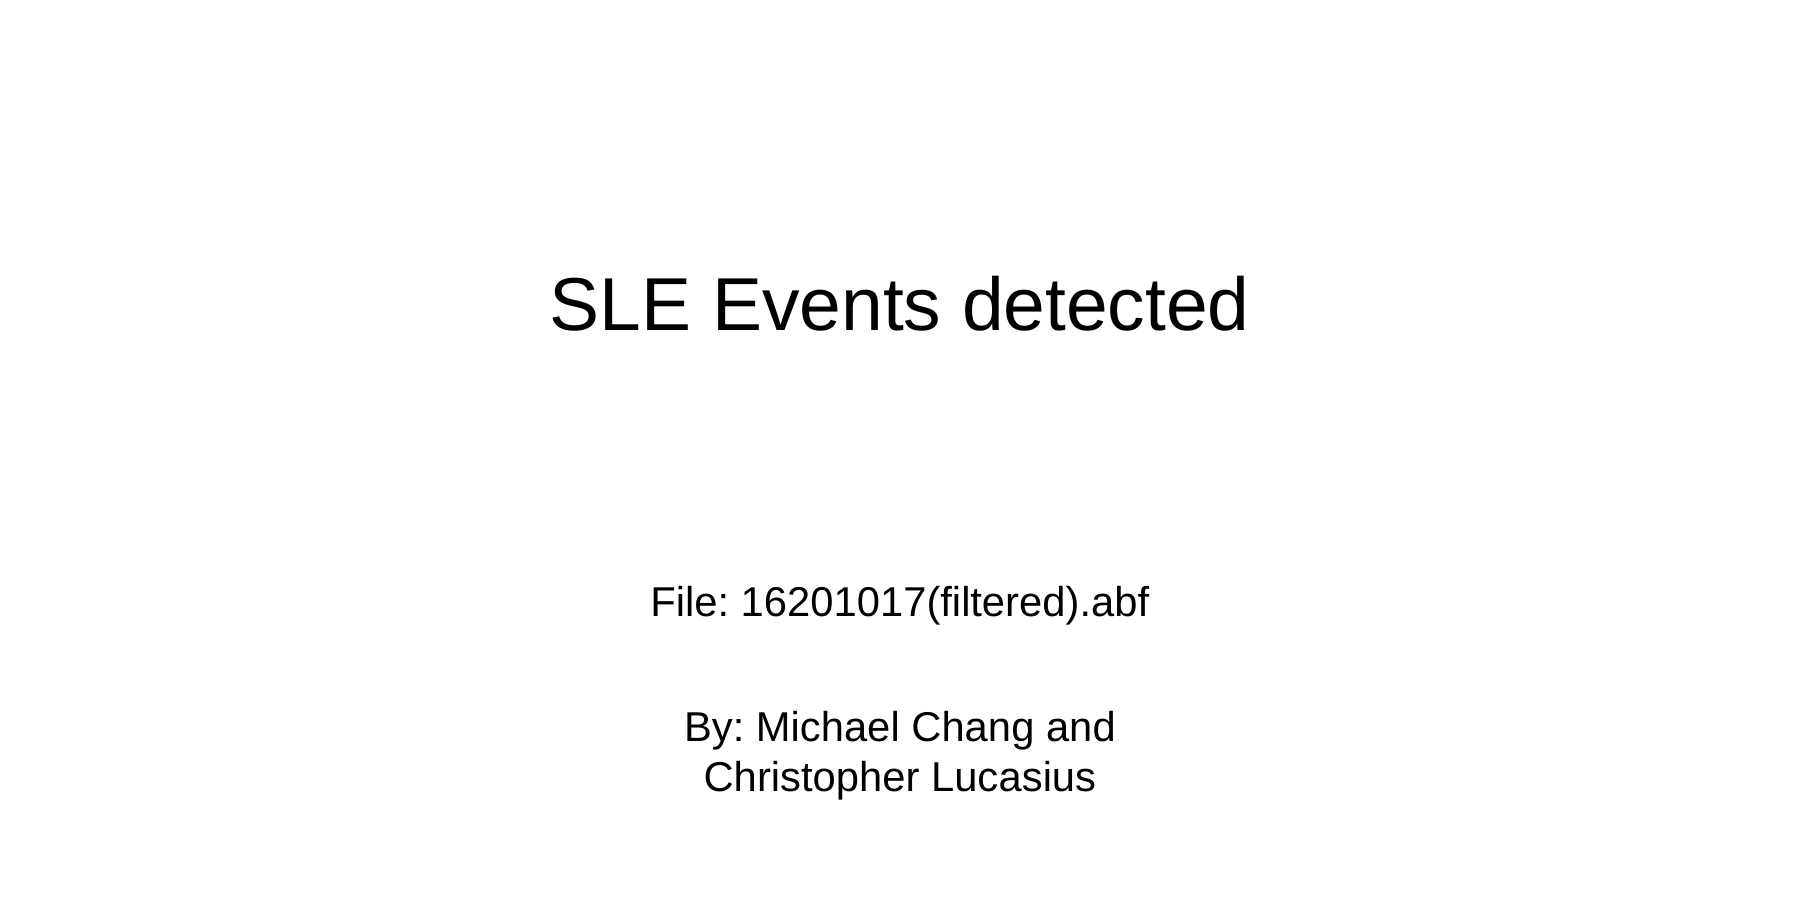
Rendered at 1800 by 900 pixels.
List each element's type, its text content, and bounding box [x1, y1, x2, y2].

text_box File: 16201017(filtered).abf [449, 449, 1350, 750]
text_box By: Michael Chang and Christopher Lucasius [599, 599, 1200, 900]
text_box SLE Events detected [299, 149, 1500, 450]
